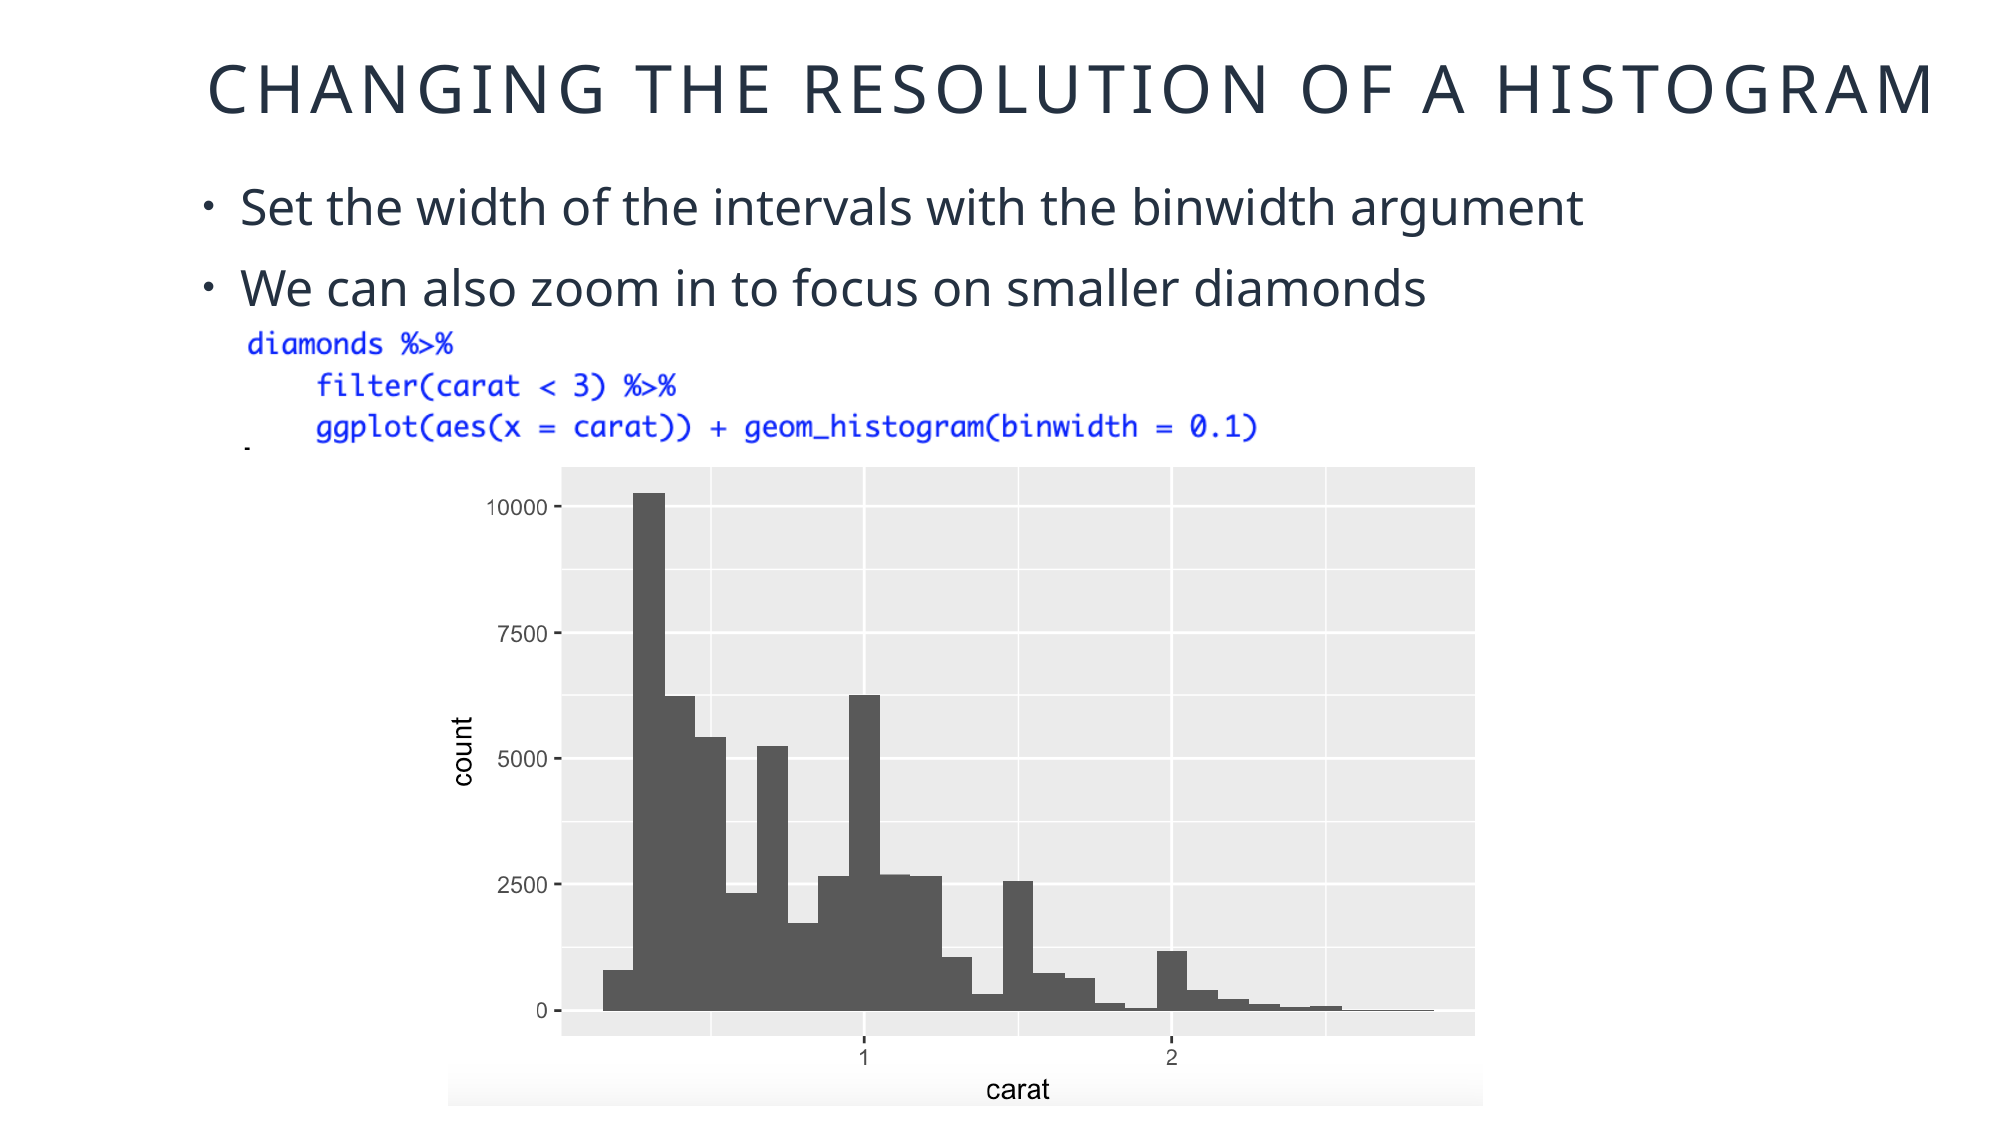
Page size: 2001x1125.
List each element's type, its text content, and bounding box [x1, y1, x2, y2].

title changing the resolution of a histogram [191, 0, 2000, 136]
picture [239, 323, 1265, 450]
picture [448, 458, 1483, 1106]
list Set the width of the intervals with the binwidth argument We can also zoom in to focus on smaller diamonds [187, 168, 1744, 811]
